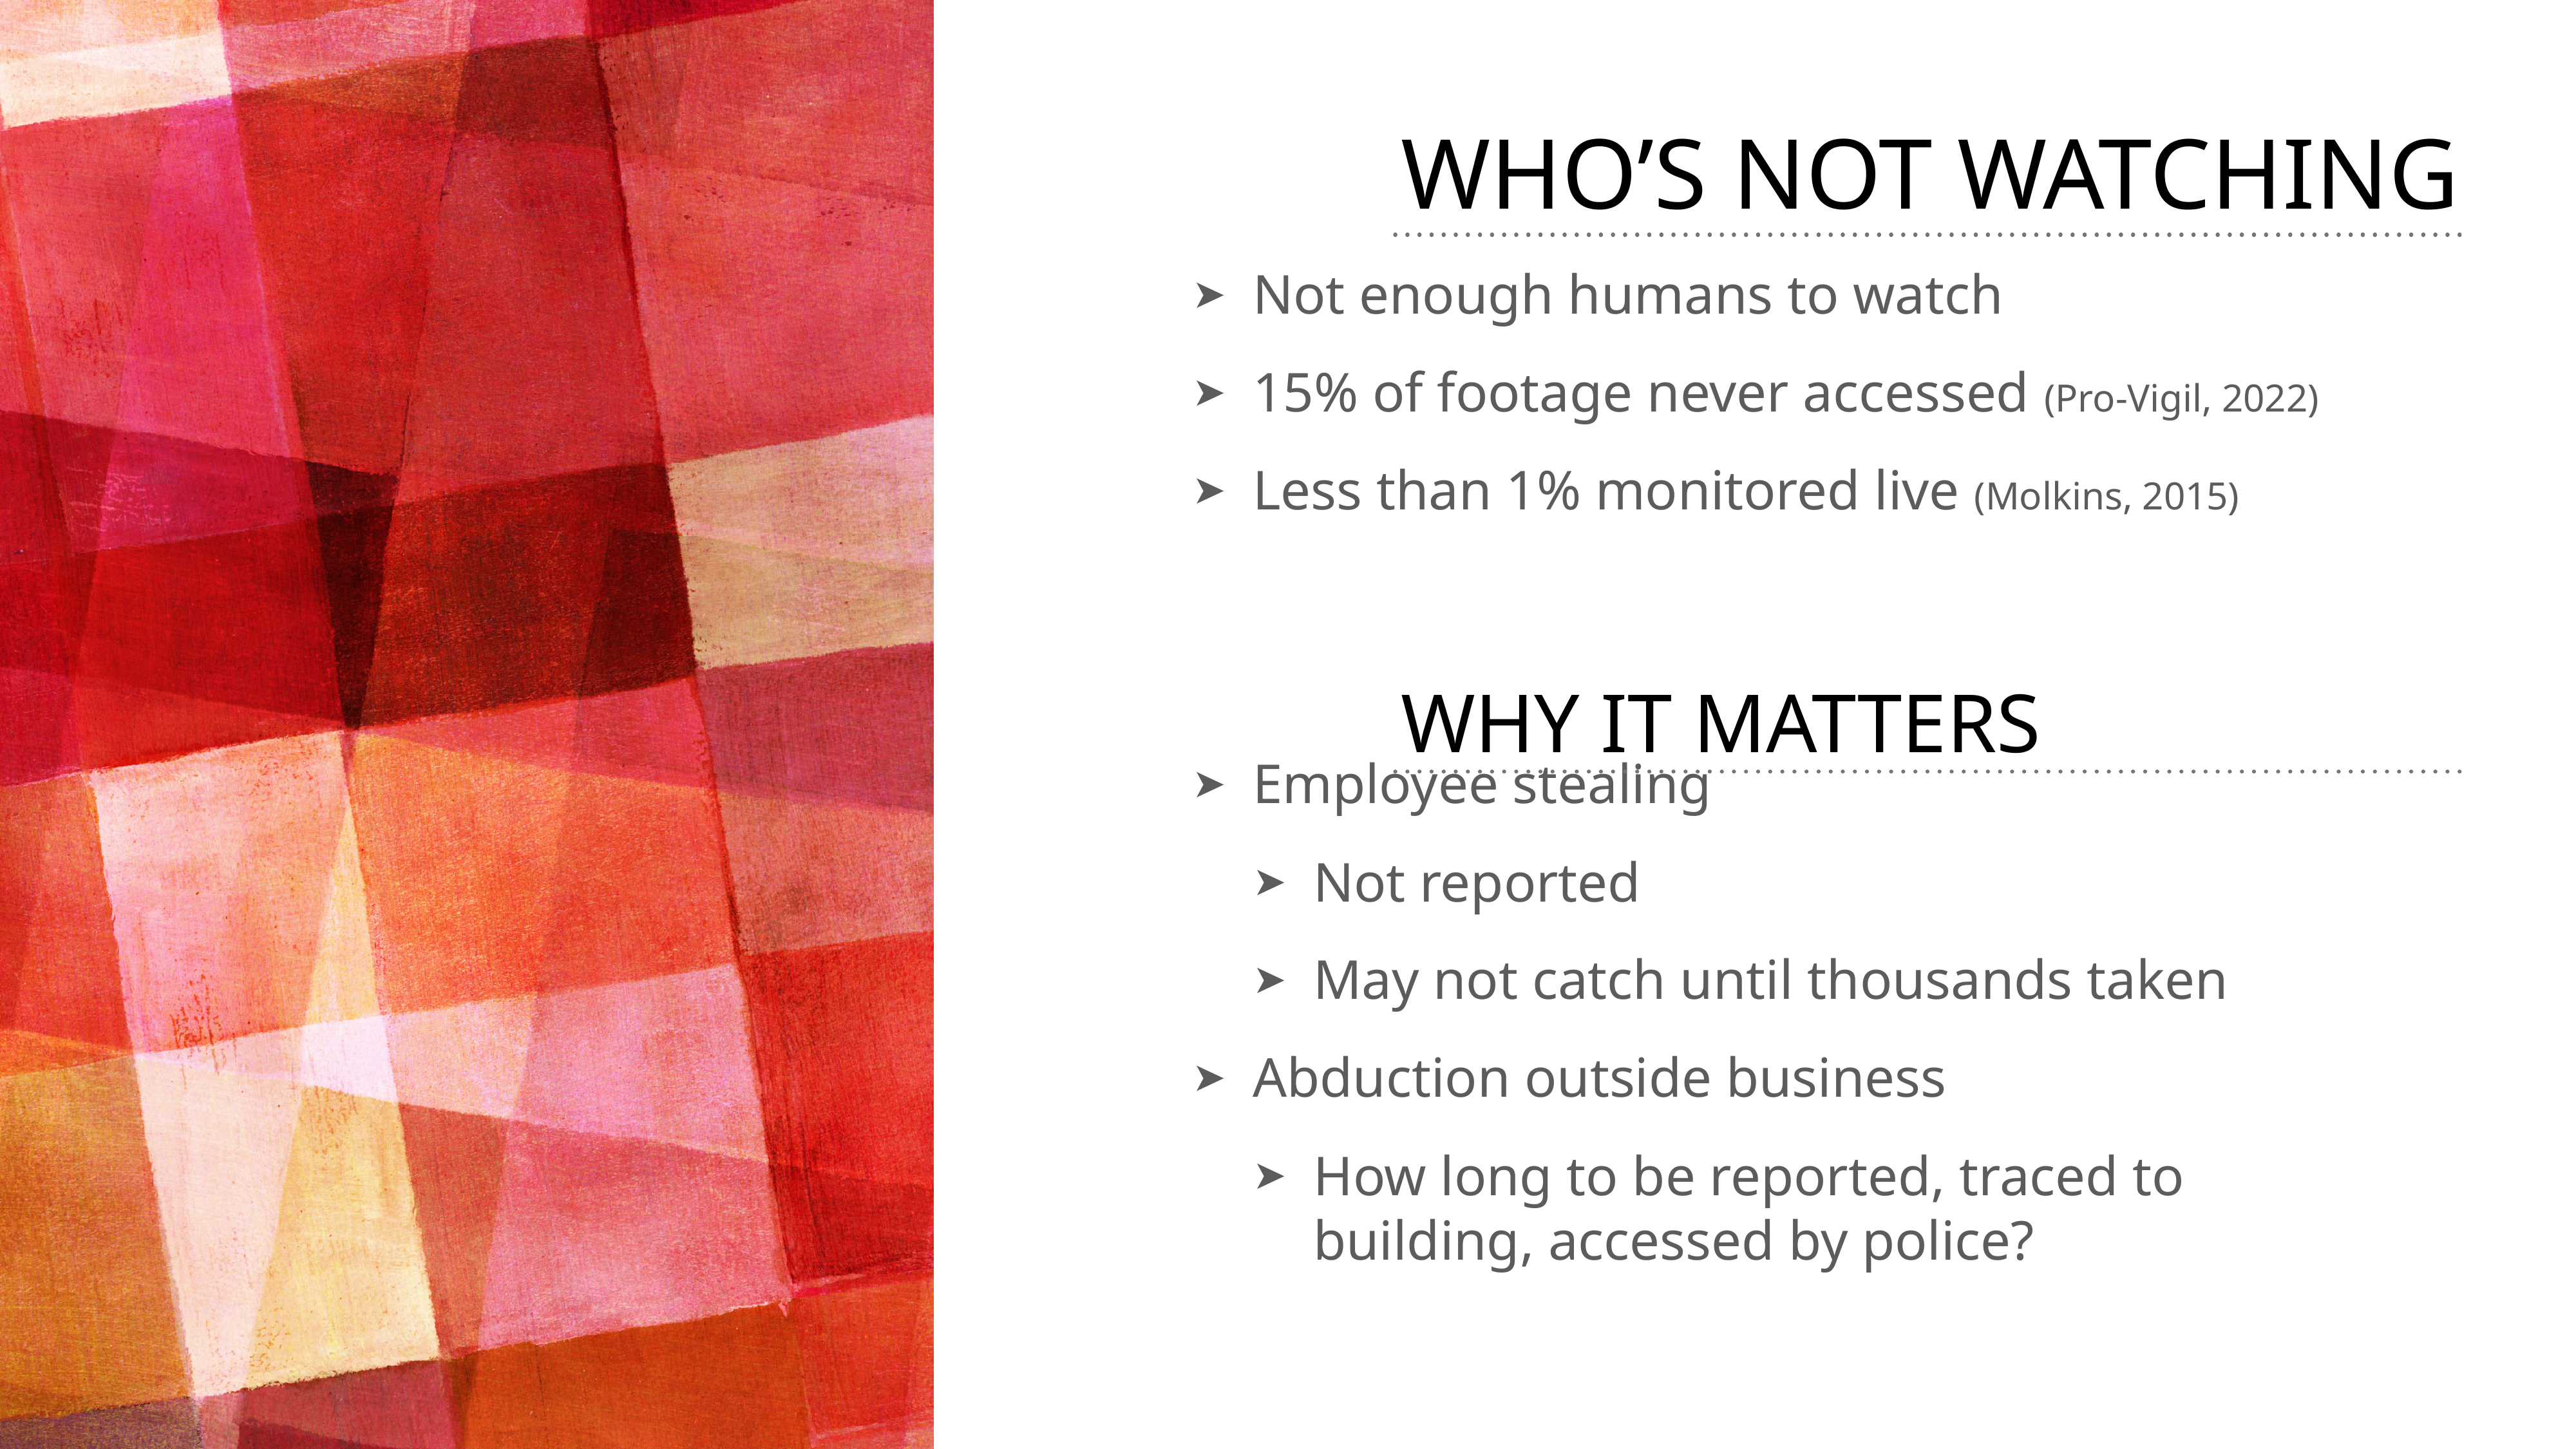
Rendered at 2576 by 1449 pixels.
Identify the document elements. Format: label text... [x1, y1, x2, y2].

text_box Why it matters [1395, 667, 2469, 774]
list Not enough humans to watch 15% of footage never accessed (Pro-Vigil, 2022) Less than 1% monitored live (Molkins, 2015) Employee stealing Not reported May not catch until thousands taken Abduction outside business How long to be reported, traced to building, accessed by police? [1186, 254, 2407, 1376]
picture [0, 0, 934, 1449]
title Who’s Not watching [1395, 107, 2469, 215]
